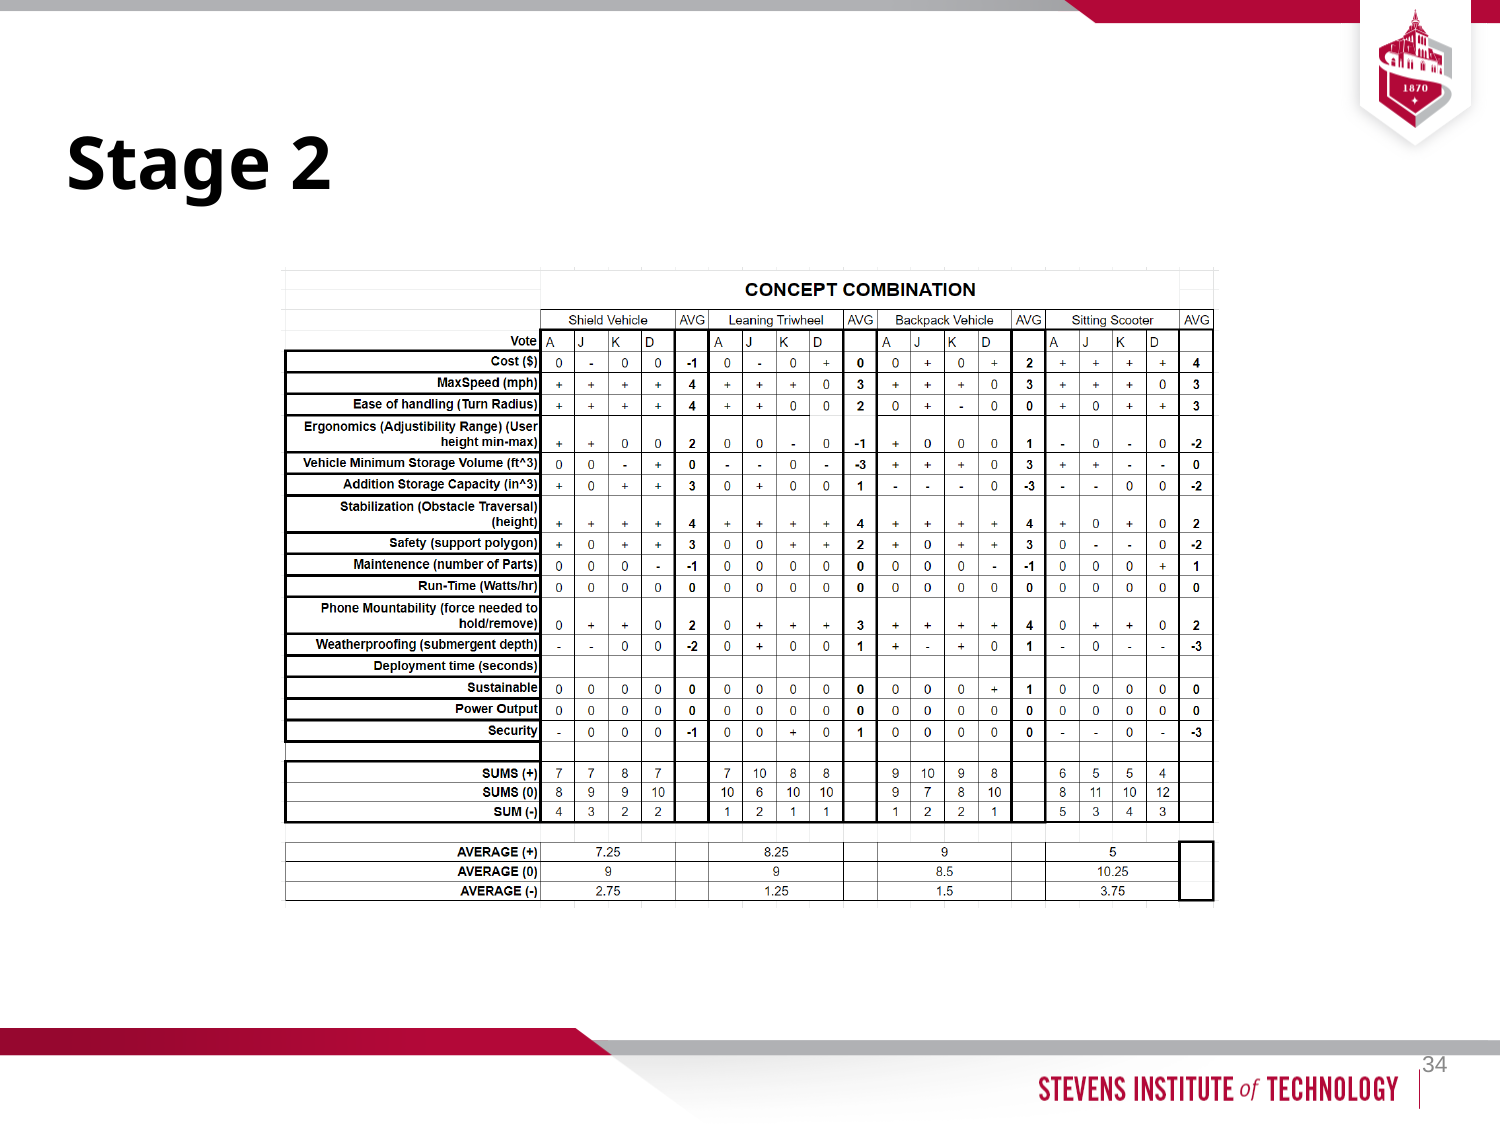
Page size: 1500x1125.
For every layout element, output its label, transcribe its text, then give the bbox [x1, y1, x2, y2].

picture [281, 267, 1219, 908]
picture [0, 1028, 1500, 1125]
picture [0, 0, 1500, 160]
title Stage 2 [51, 97, 1449, 223]
slide_number ‹#› [1389, 1019, 1480, 1106]
